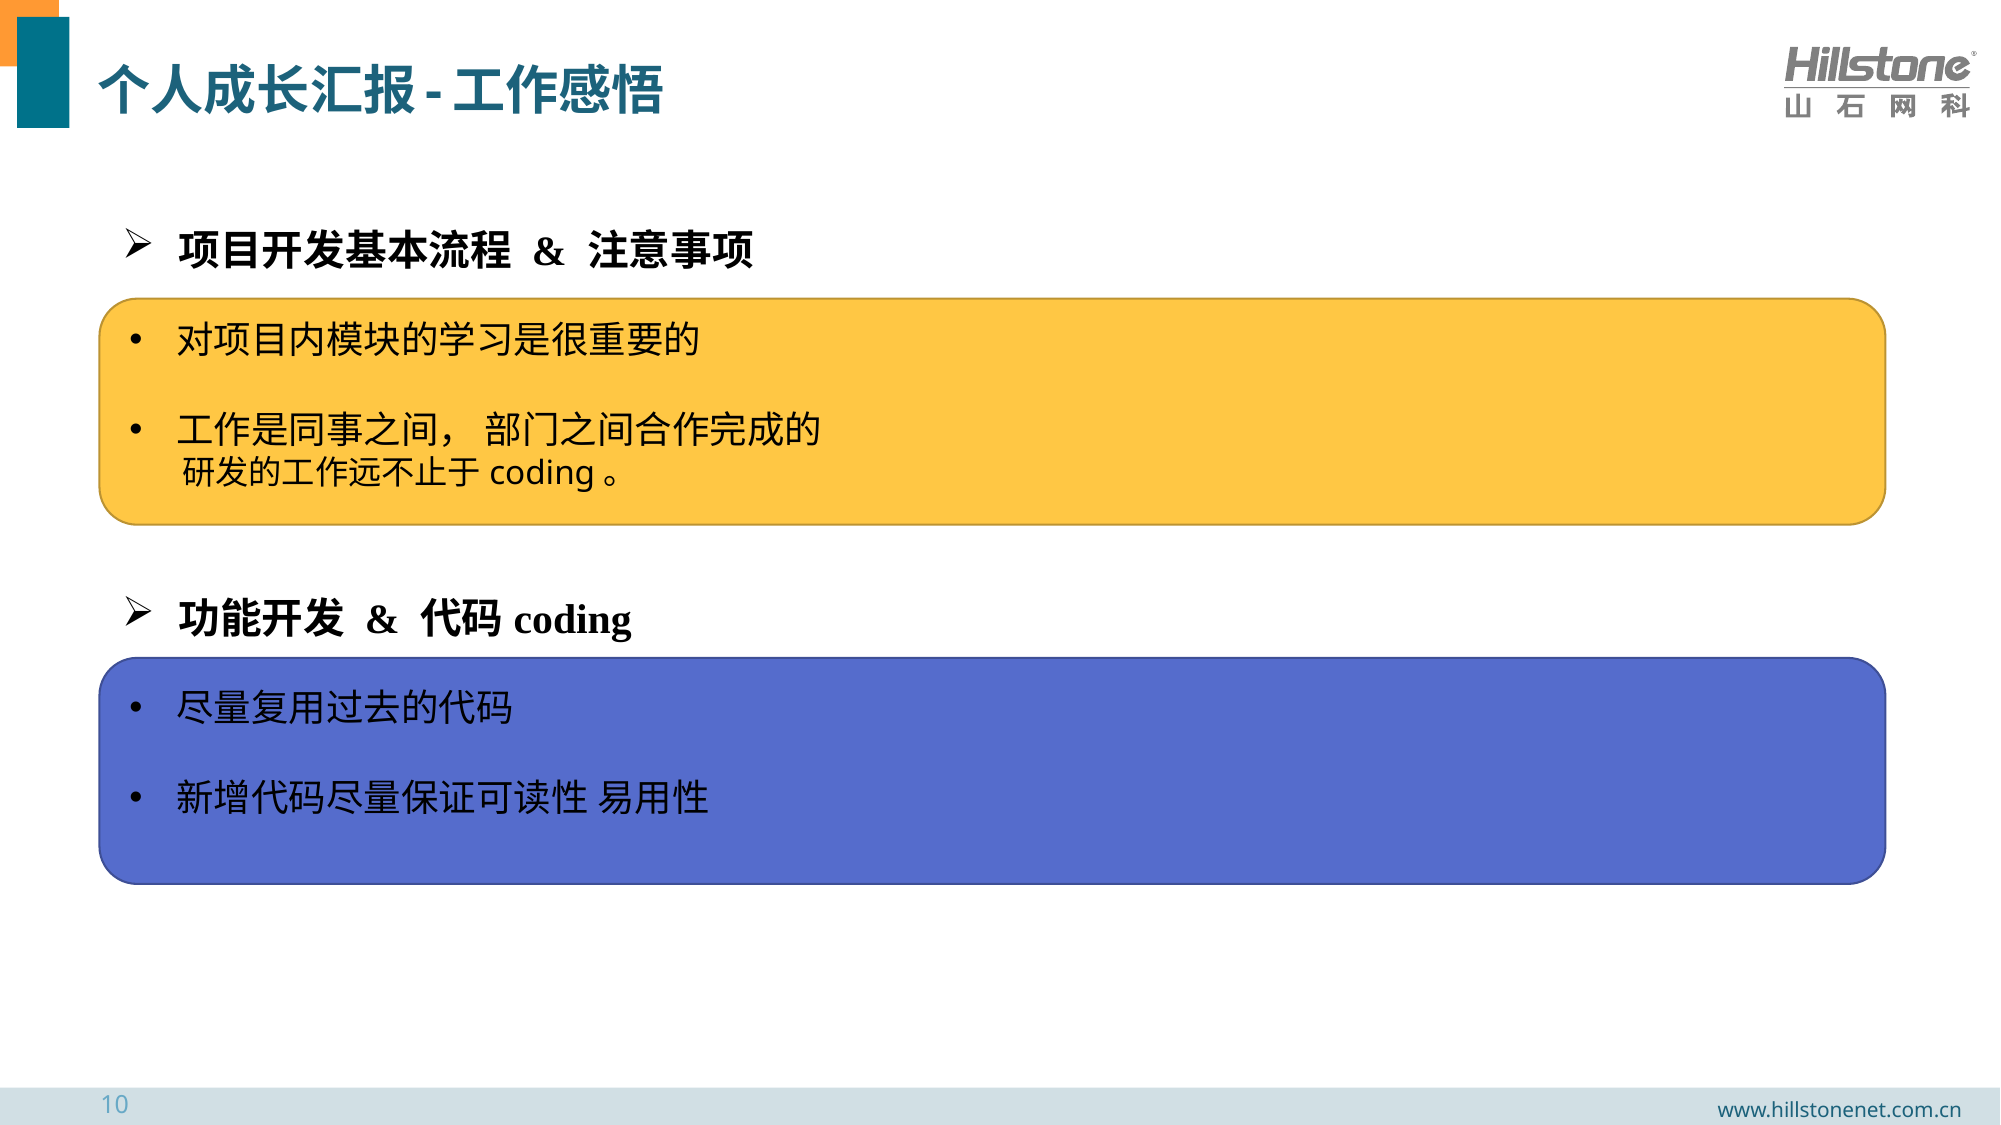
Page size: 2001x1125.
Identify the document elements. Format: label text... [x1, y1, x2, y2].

text_box 项目开发基本流程 & 注意事项 [114, 216, 1732, 282]
text_box [98, 297, 1887, 526]
text_box 尽量复用过去的代码 新增代码尽量保证可读性 易用性 [114, 676, 1786, 827]
slide_number 10 [49, 1087, 180, 1125]
text_box 对项目内模块的学习是很重要的 工作是同事之间， 部门之间合作完成的 研发的工作远不止于coding。 [114, 308, 1597, 499]
title 个人成长汇报-工作感悟 [82, 48, 1692, 128]
text_box 功能开发 & 代码coding [114, 583, 1732, 649]
text_box [98, 656, 1887, 885]
